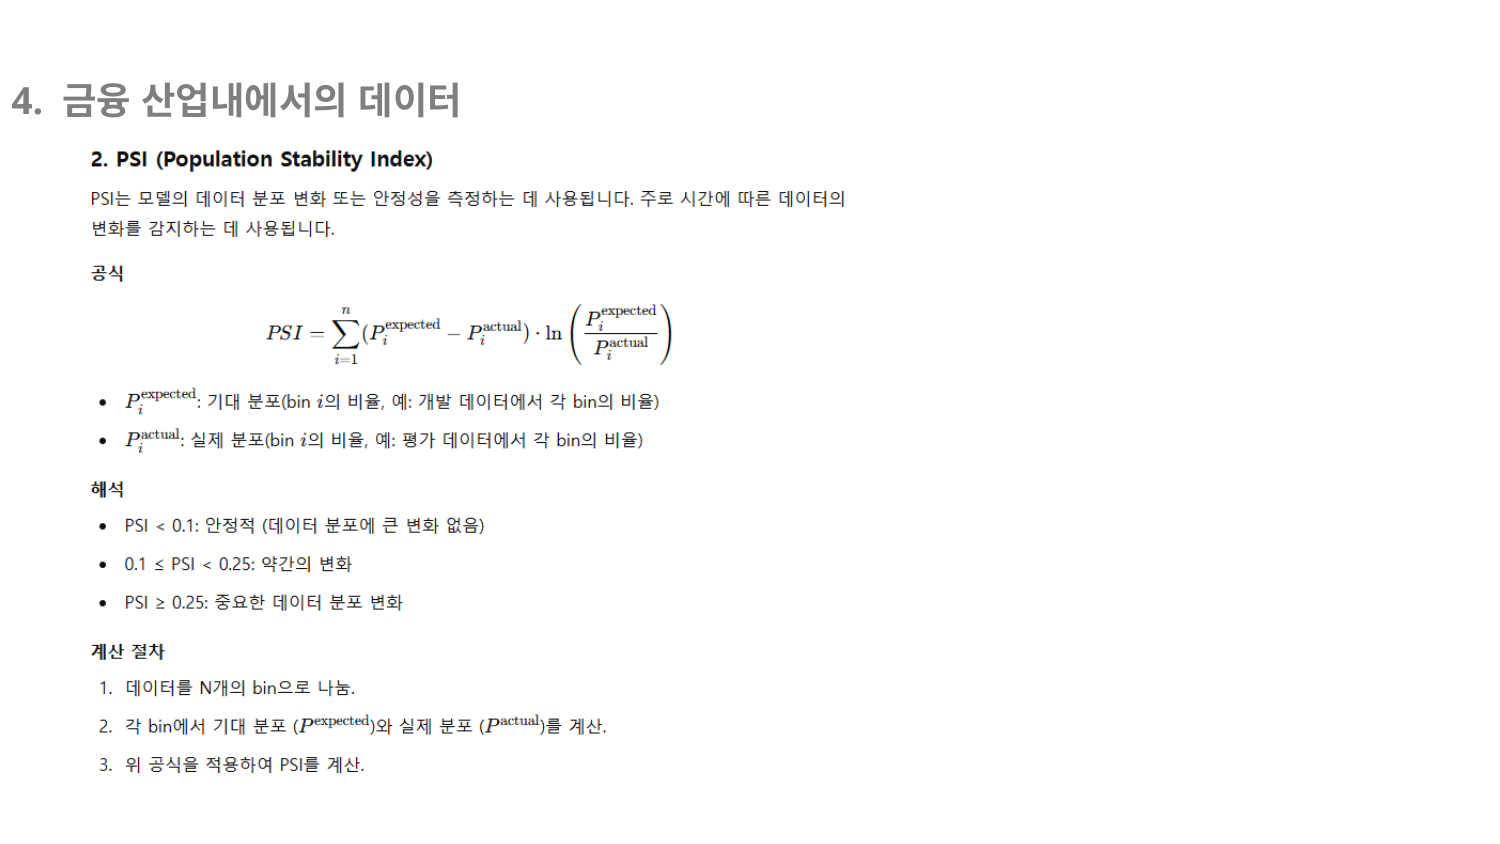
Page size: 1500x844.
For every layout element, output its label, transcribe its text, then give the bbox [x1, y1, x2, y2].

text_box 4. 금융 산업내에서의 데이터 [0, 48, 674, 120]
picture [76, 127, 870, 803]
